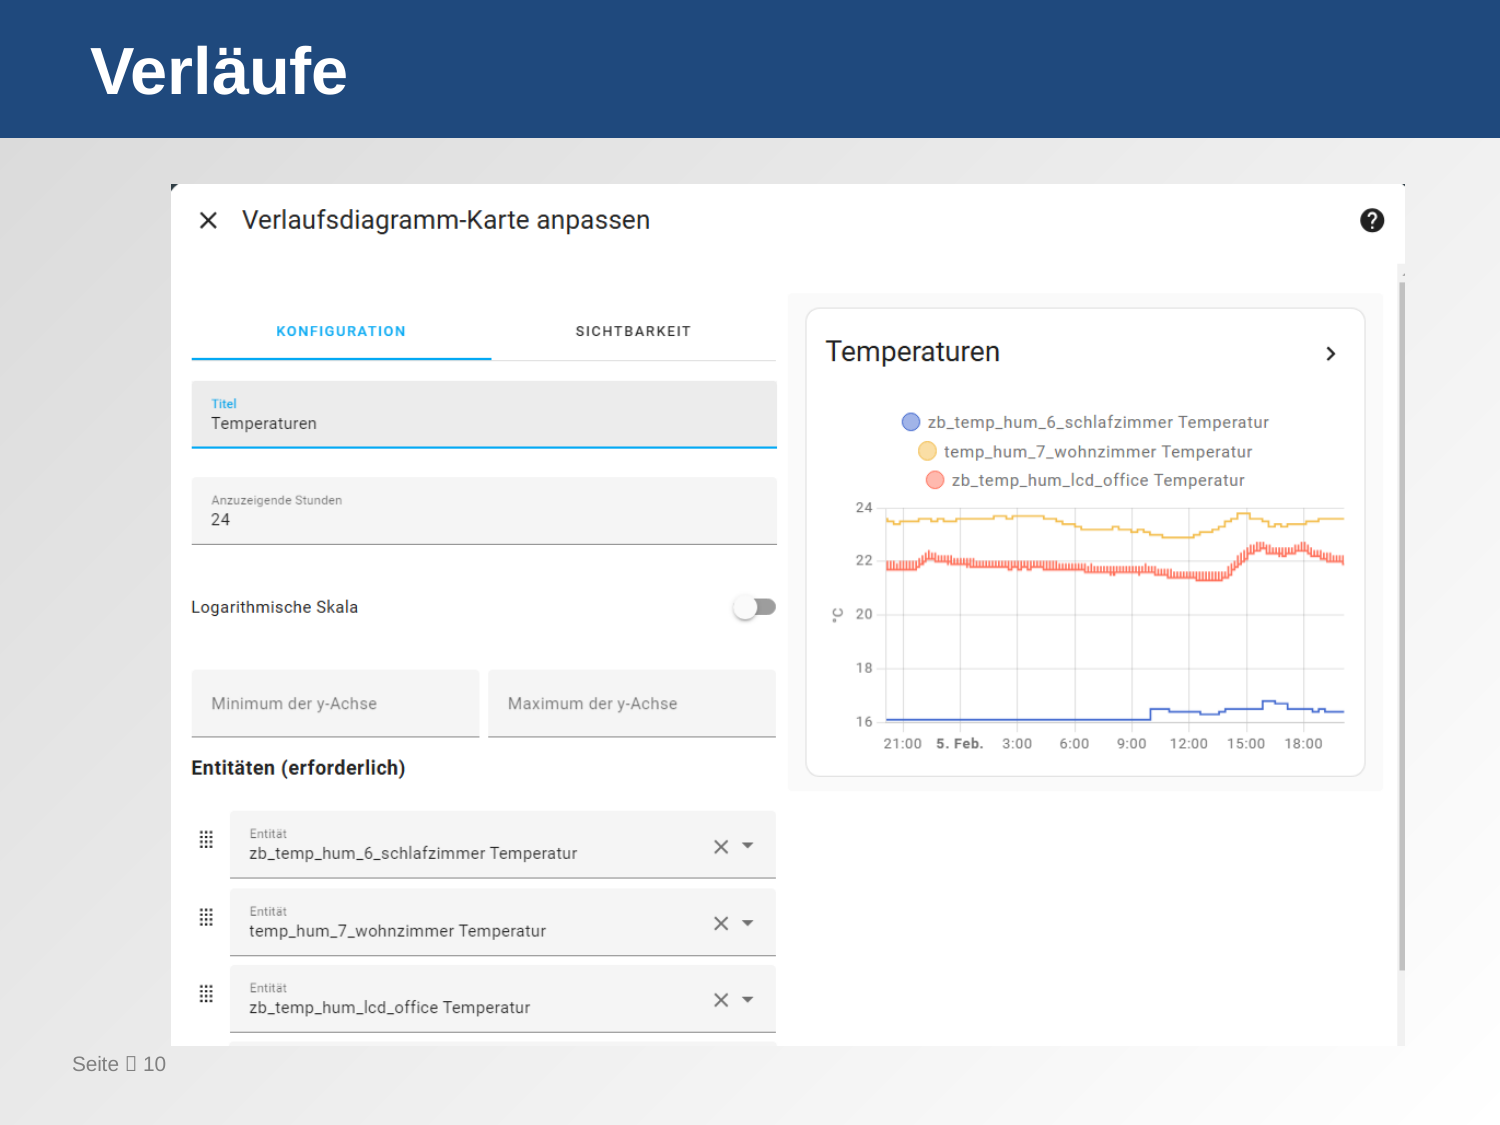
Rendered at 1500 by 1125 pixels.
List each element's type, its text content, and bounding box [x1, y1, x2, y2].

title Verläufe [75, 20, 1425, 208]
picture [170, 184, 1405, 1047]
